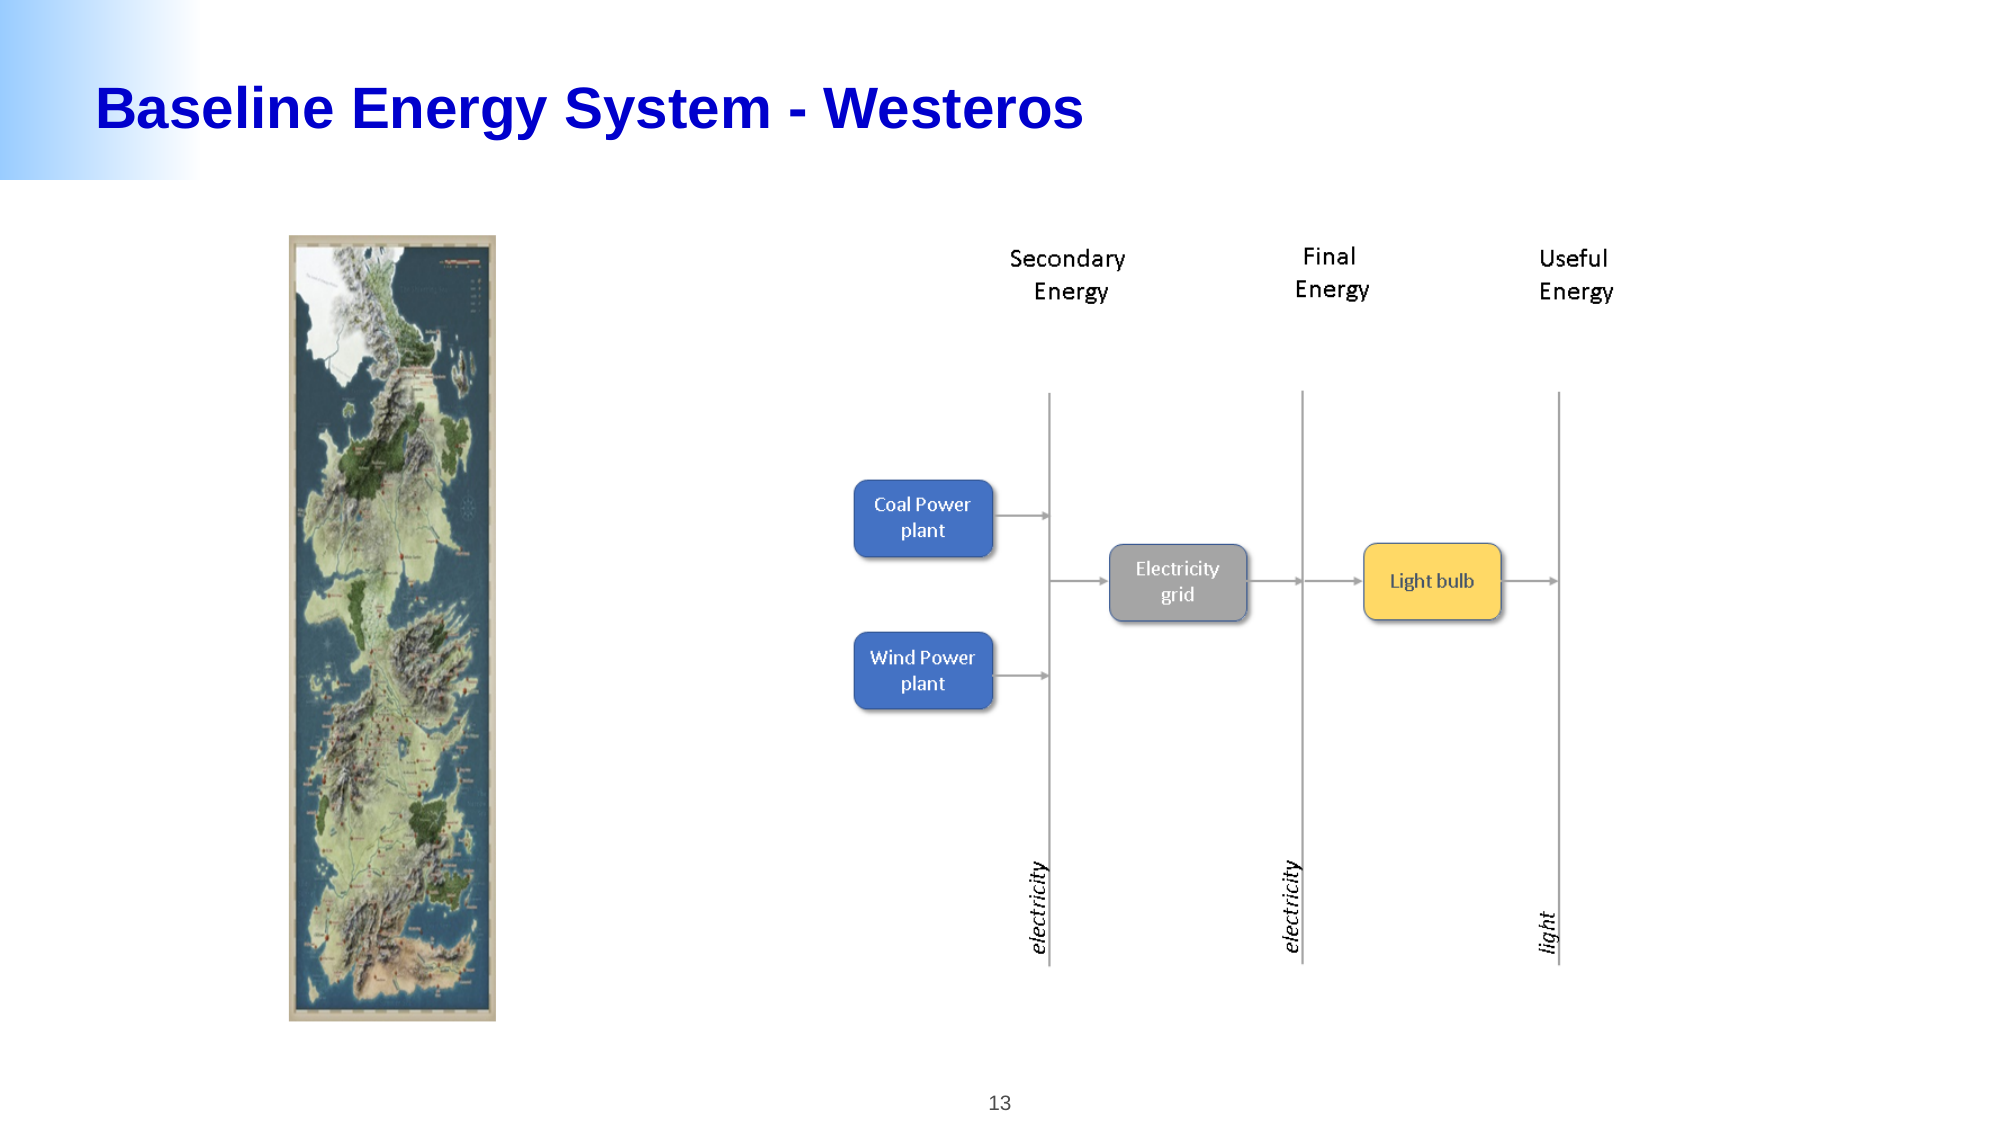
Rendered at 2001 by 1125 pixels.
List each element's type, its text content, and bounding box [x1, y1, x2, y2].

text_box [280, 224, 1720, 1035]
title Baseline Energy System - Westeros [79, 29, 1921, 181]
